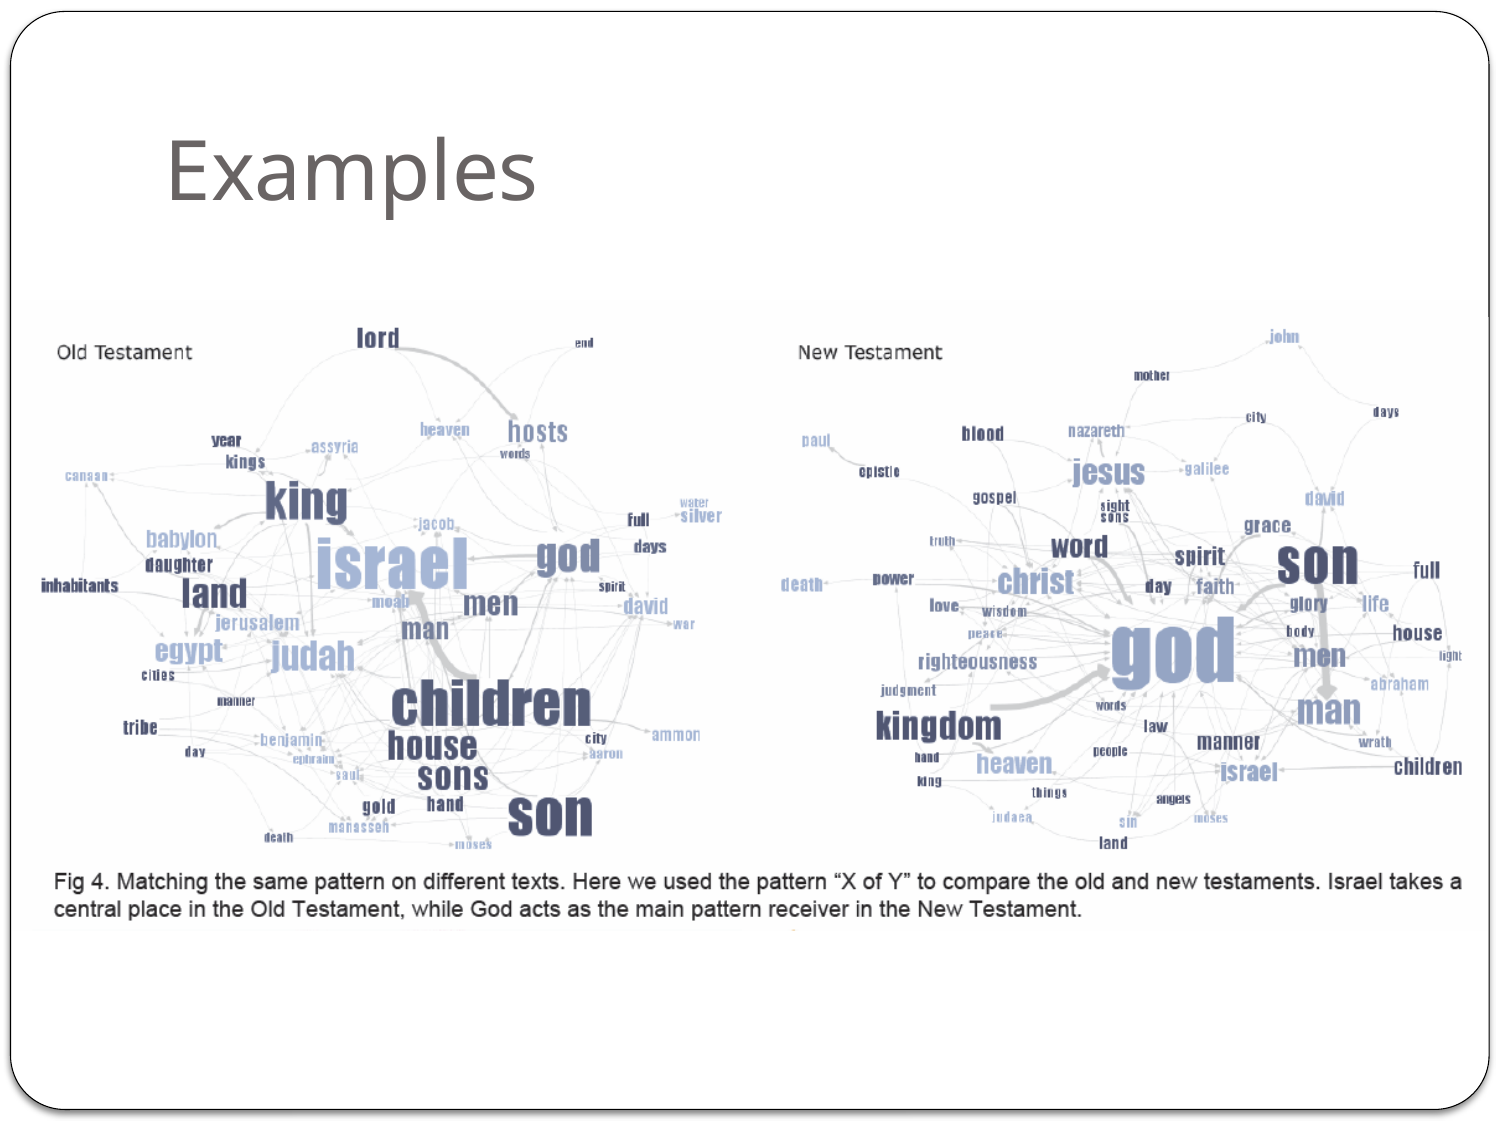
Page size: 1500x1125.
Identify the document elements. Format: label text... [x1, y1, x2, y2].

title Examples [150, 45, 1425, 233]
picture [12, 299, 1488, 931]
